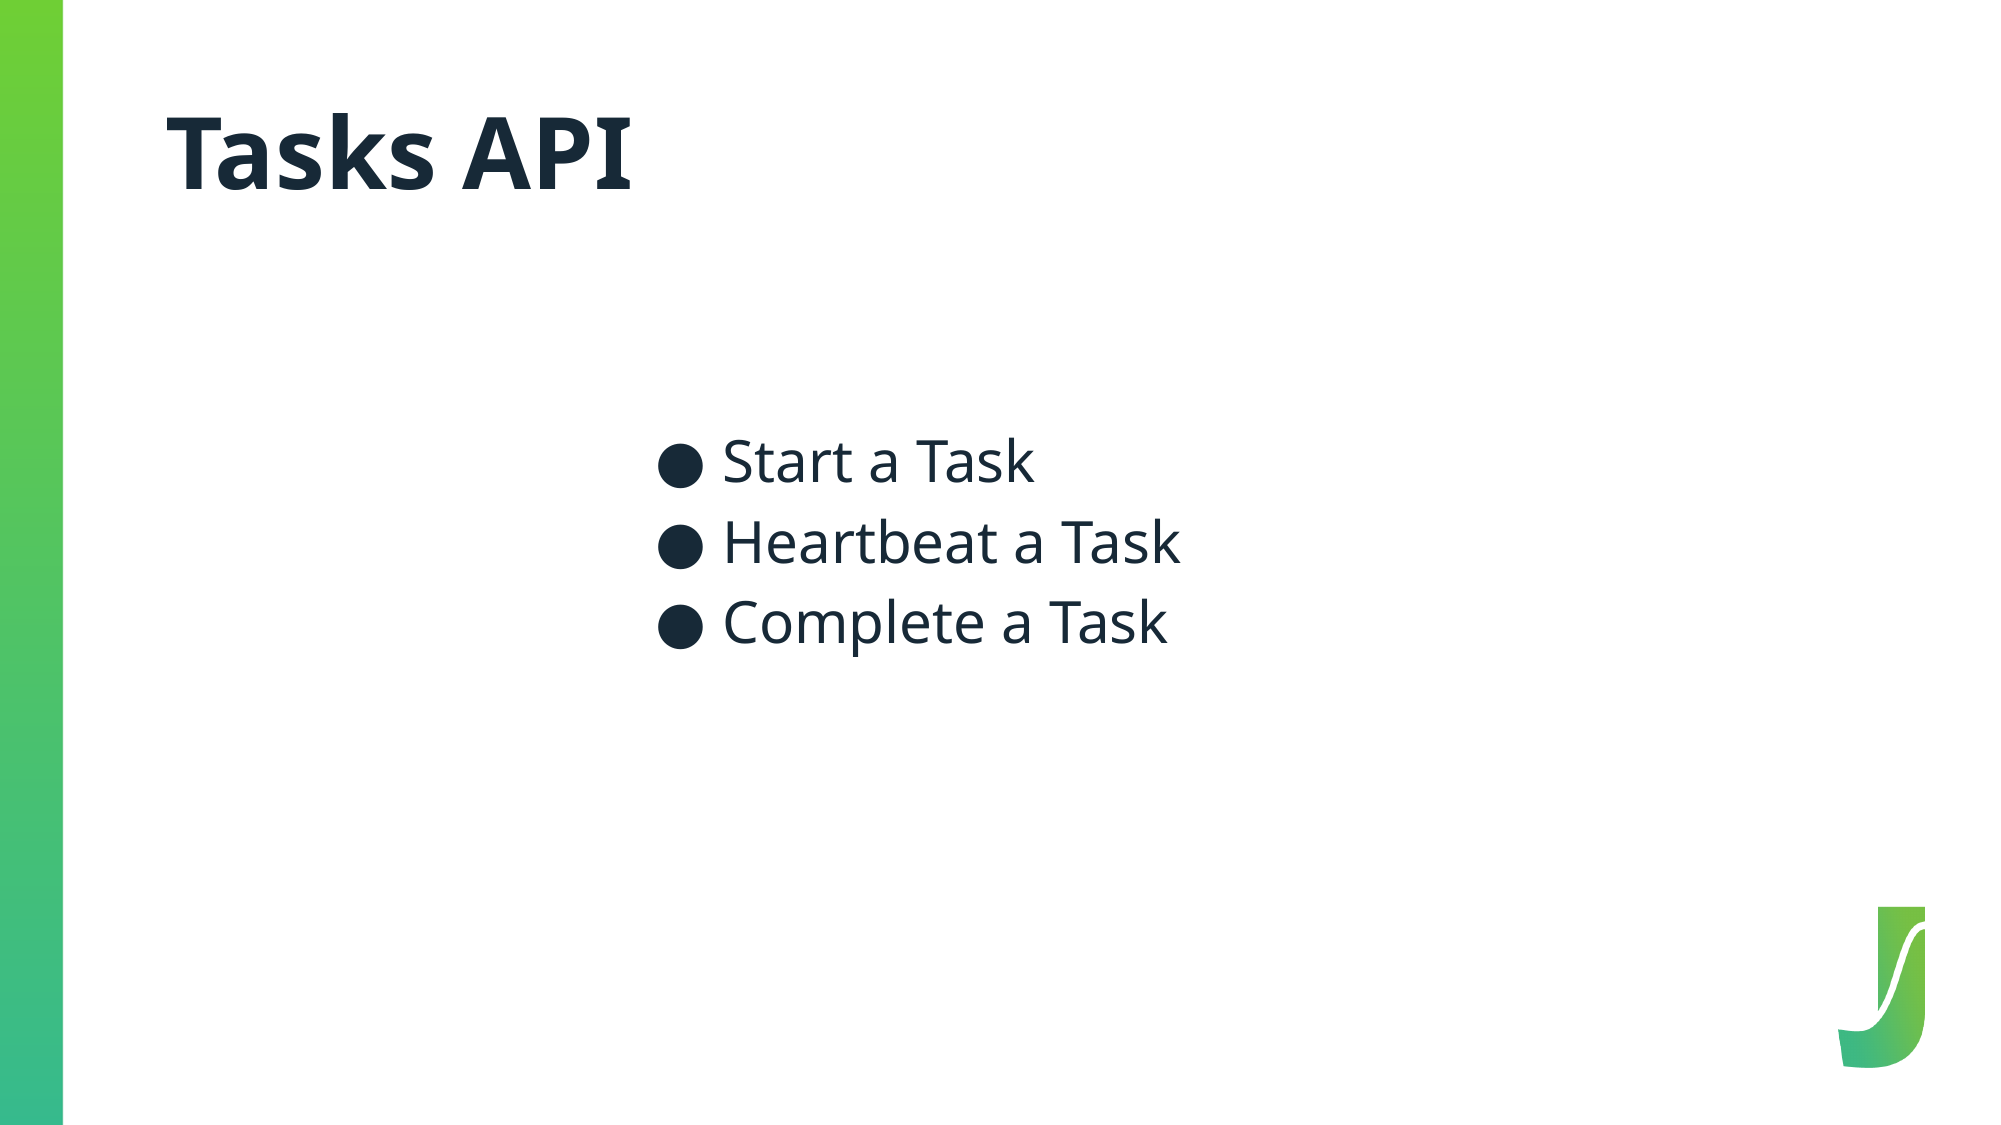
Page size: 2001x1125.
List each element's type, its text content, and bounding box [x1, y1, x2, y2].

text_box Tasks API [149, 82, 2000, 218]
picture [0, 0, 2001, 1125]
text_box Start a Task Heartbeat a Task Complete a Task [632, 398, 1405, 717]
